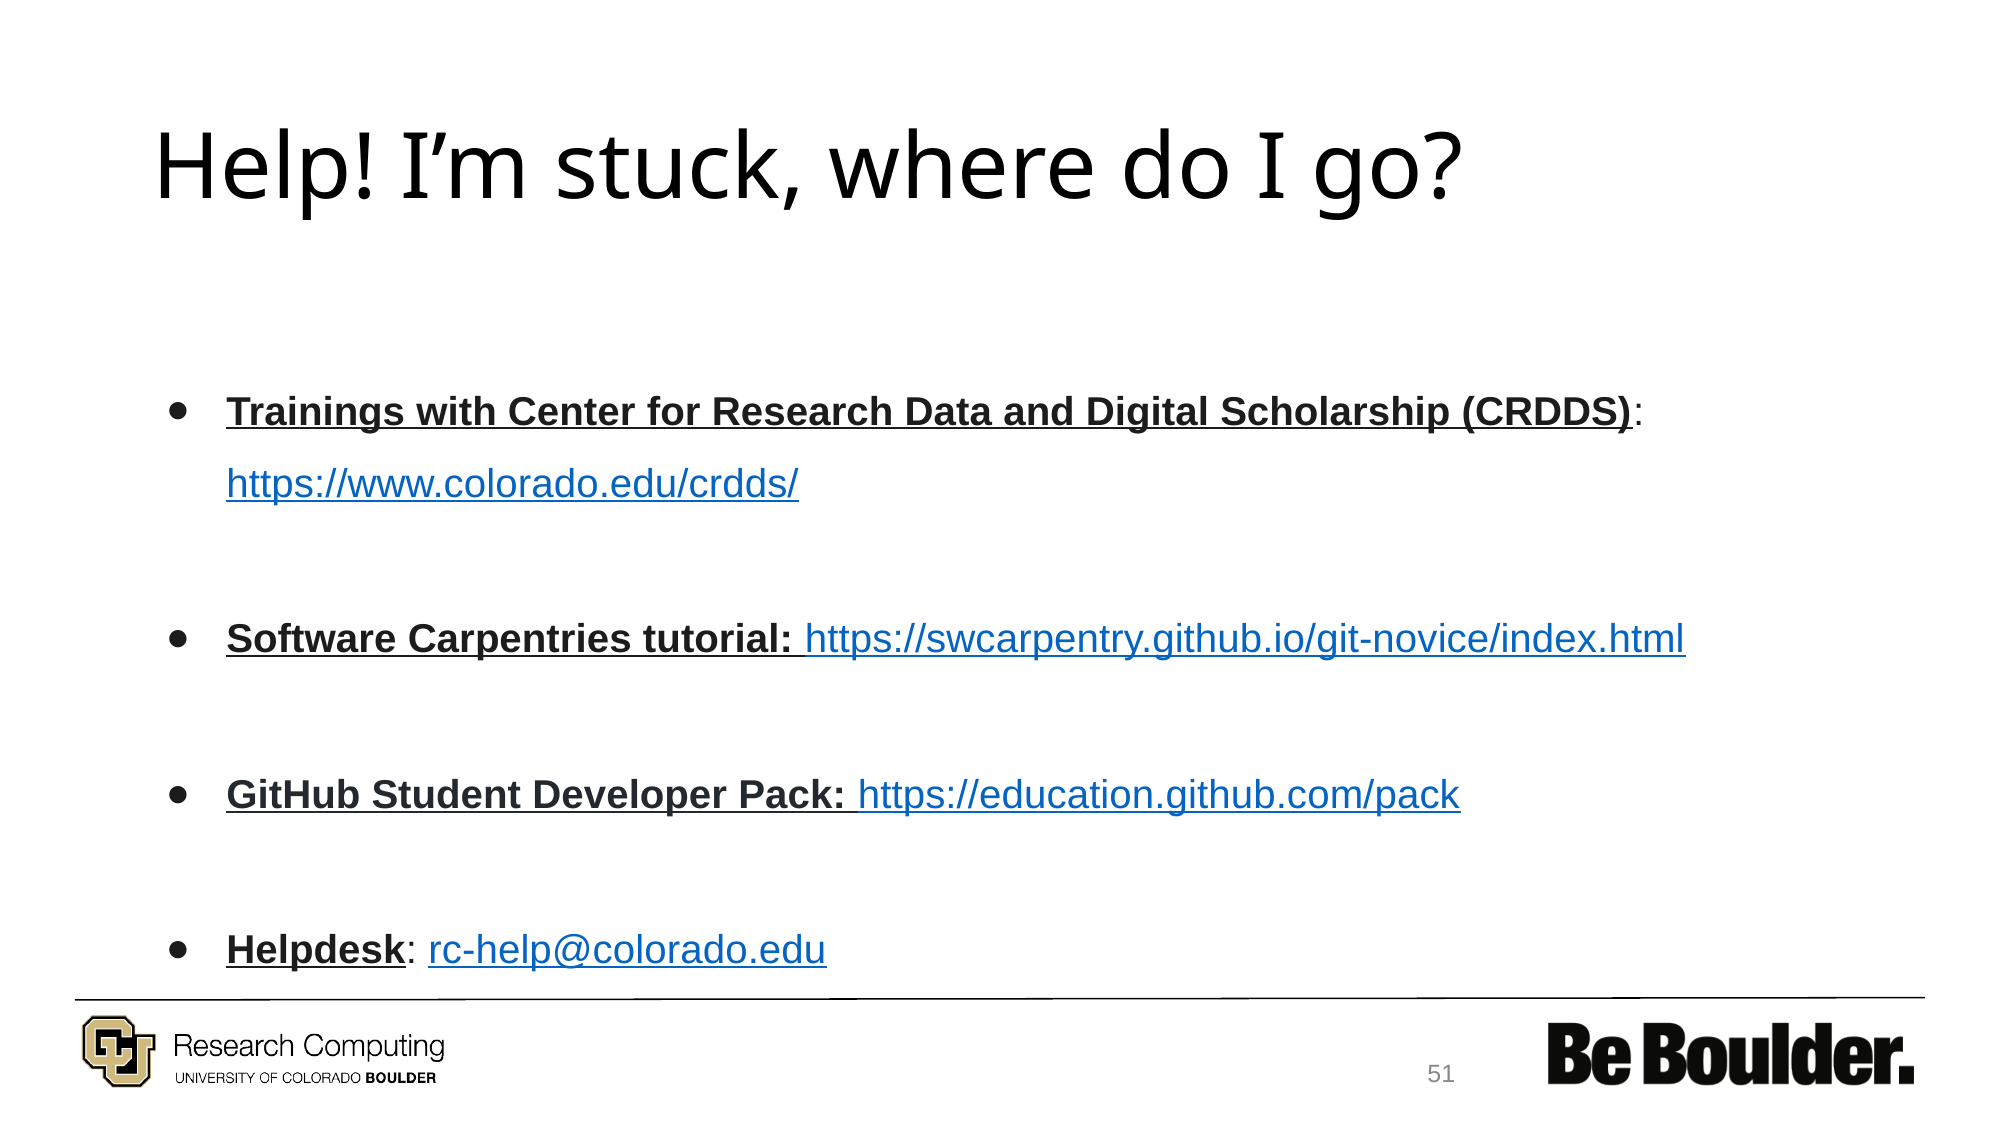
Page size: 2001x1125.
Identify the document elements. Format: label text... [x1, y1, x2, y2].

list Trainings with Center for Research Data and Digital Scholarship (CRDDS): https://www.colorado.edu/crdds/ Software Carpentries tutorial: https://swcarpentry.github.io/git-novice/index.html GitHub Student Developer Pack: https://education.github.com/pack Helpdesk: rc-help@colorado.edu [137, 299, 1863, 983]
slide_number 51 [1412, 1042, 1525, 1103]
picture [81, 1015, 444, 1088]
picture [1524, 1015, 1938, 1088]
title Help! I’m stuck, where do I go? [137, 59, 1863, 278]
